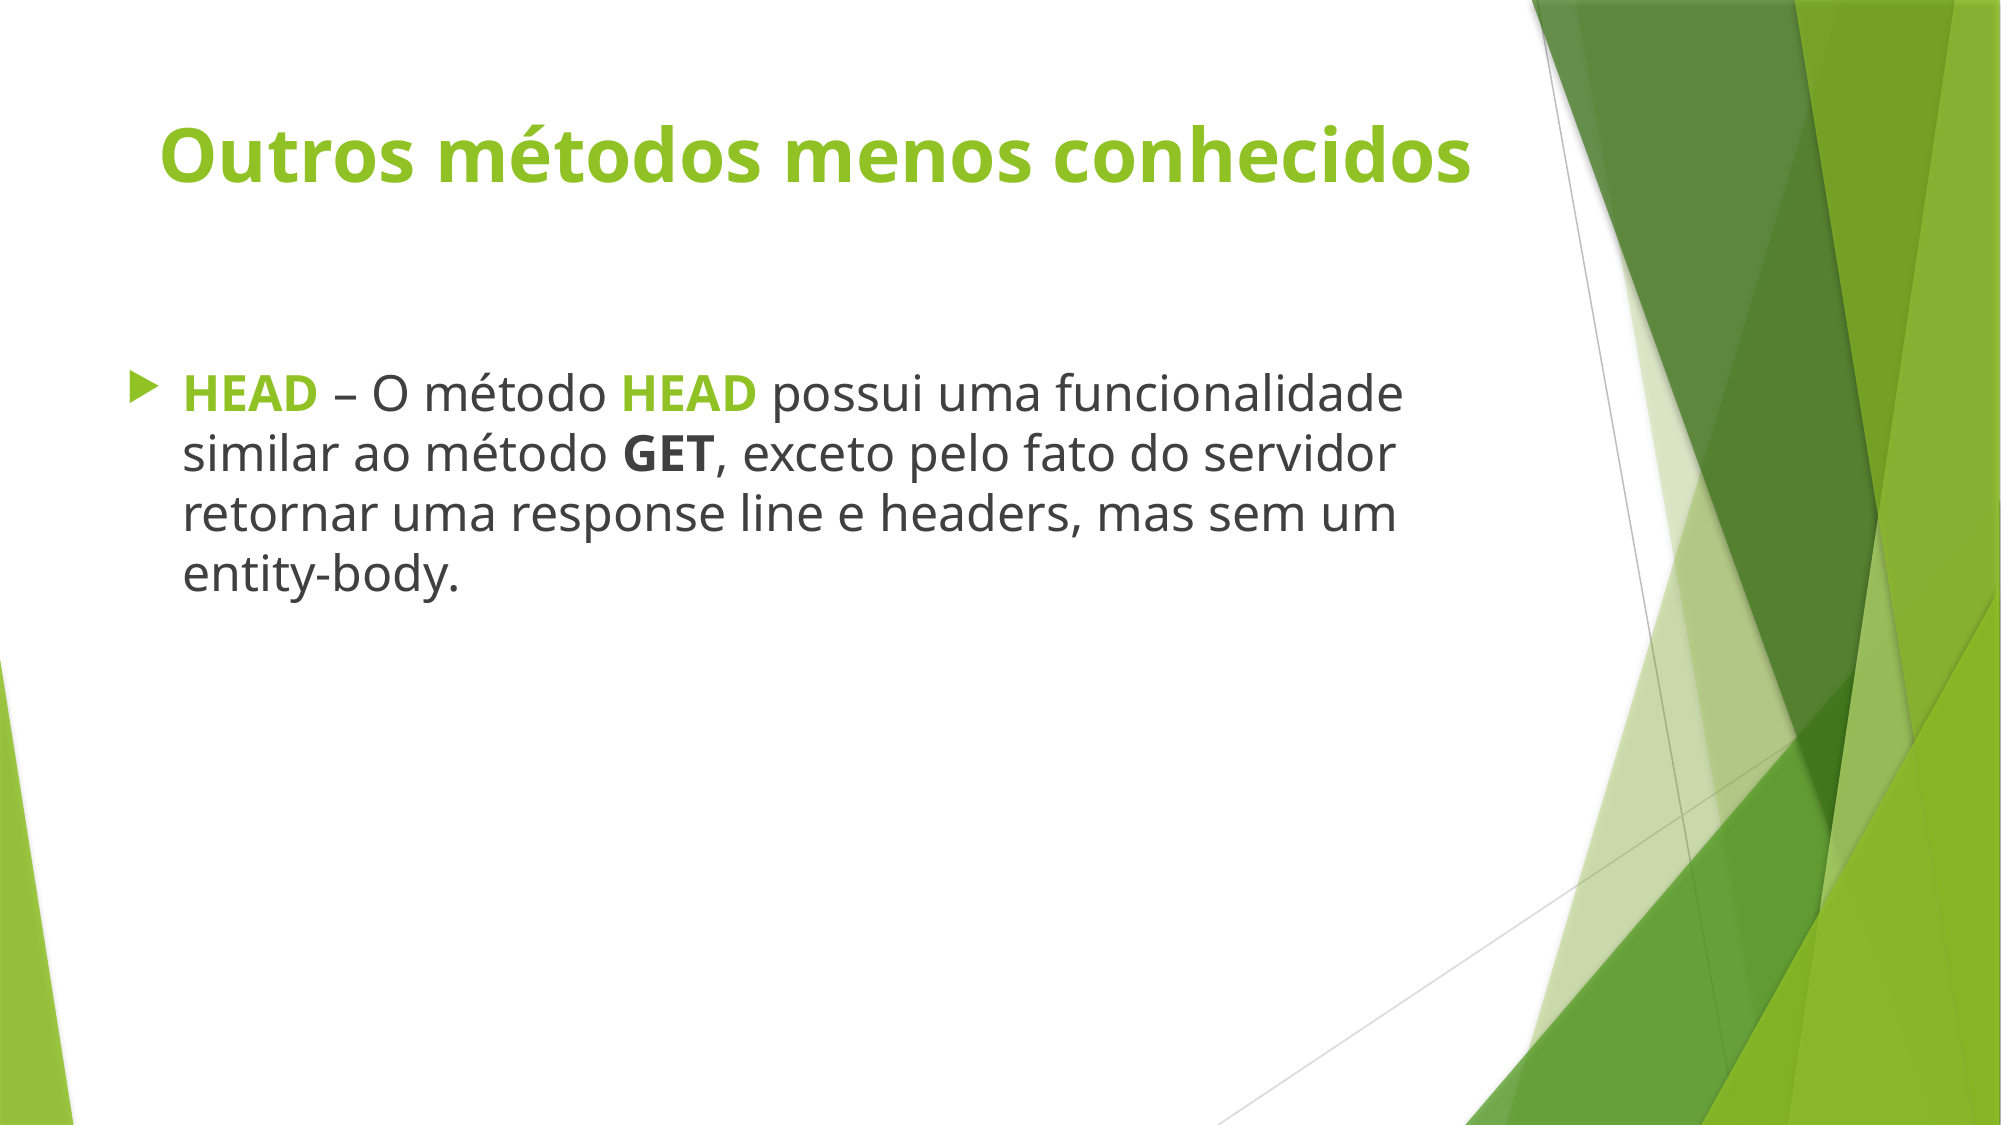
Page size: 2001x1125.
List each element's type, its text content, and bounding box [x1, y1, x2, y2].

list HEAD – O método HEAD possui uma funcionalidade similar ao método GET, exceto pelo fato do servidor retornar uma response line e headers, mas sem um entity-body. [111, 354, 1522, 992]
title Outros métodos menos conhecidos [111, 99, 1522, 317]
